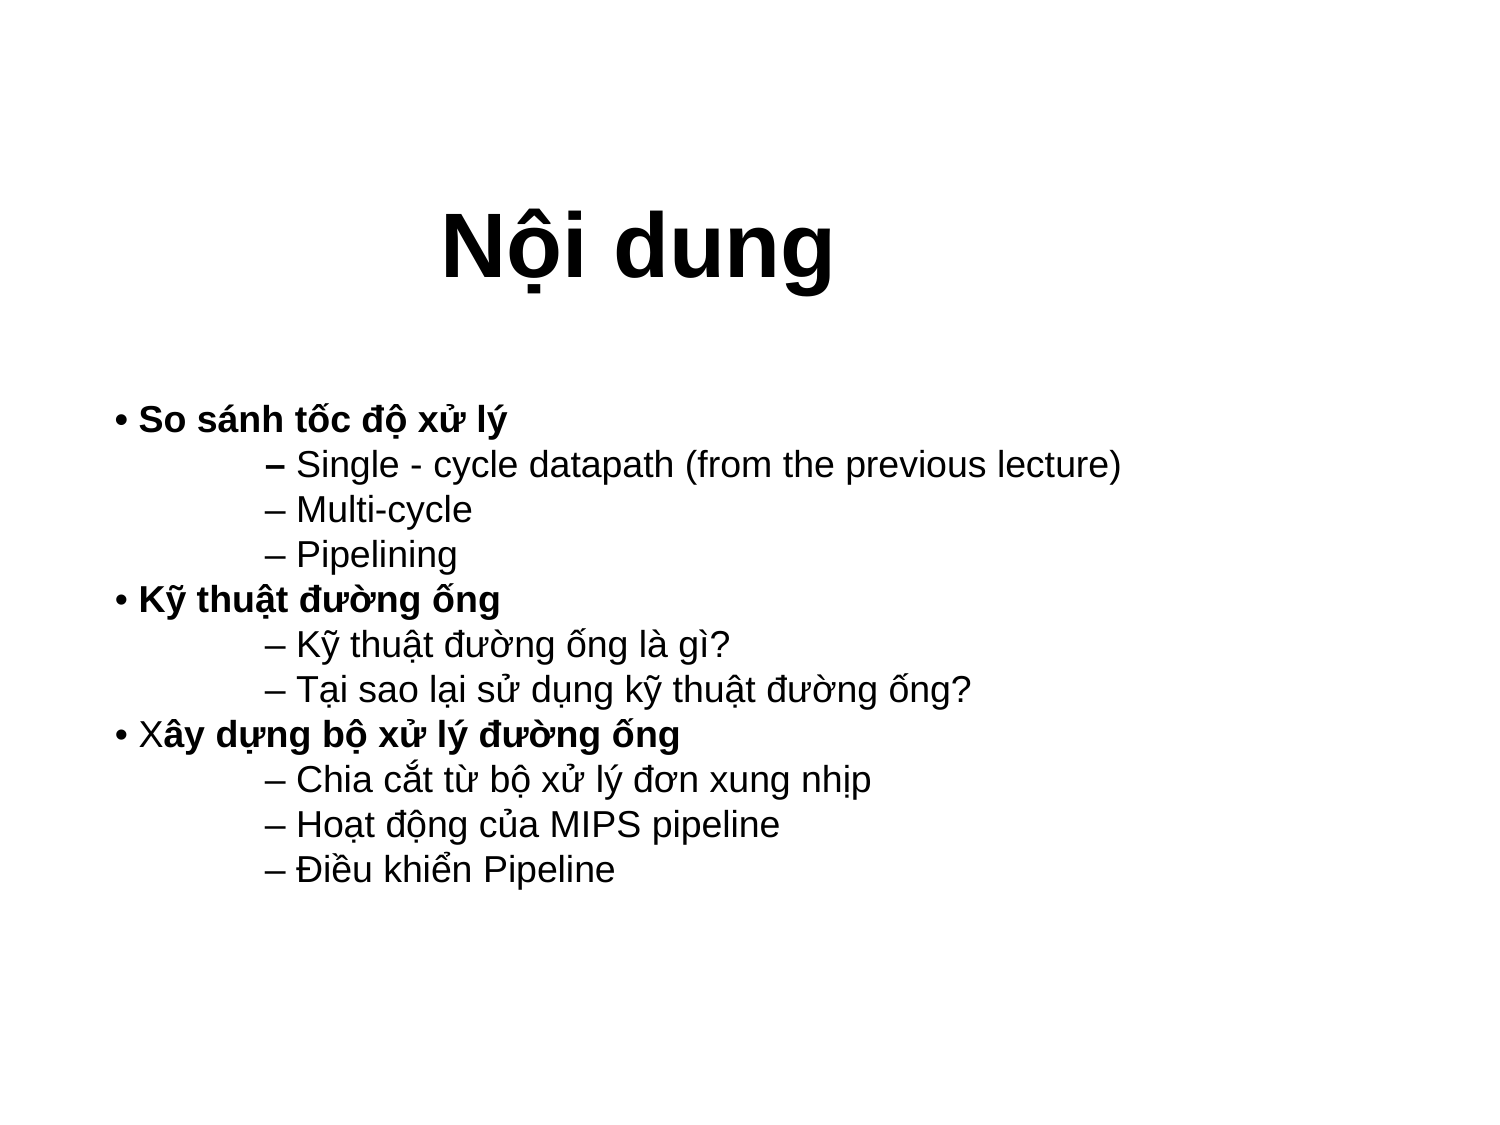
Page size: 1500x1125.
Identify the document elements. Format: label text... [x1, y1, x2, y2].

title Nội dung [105, 146, 1173, 335]
text_box • So sánh tốc độ xử lý – Single ‐ cycle datapath (from the previous lecture) – Multi‐cycle – Pipelining • Kỹ thuật đường ống – Kỹ thuật đường ống là gì? – Tại sao lại sử dụng kỹ thuật đường ống? • Xây dựng bộ xử lý đường ống – Chia cắt từ bộ xử lý đơn xung nhịp – Hoạt động của MIPS pipeline – Điều khiển Pipeline [99, 387, 1400, 898]
